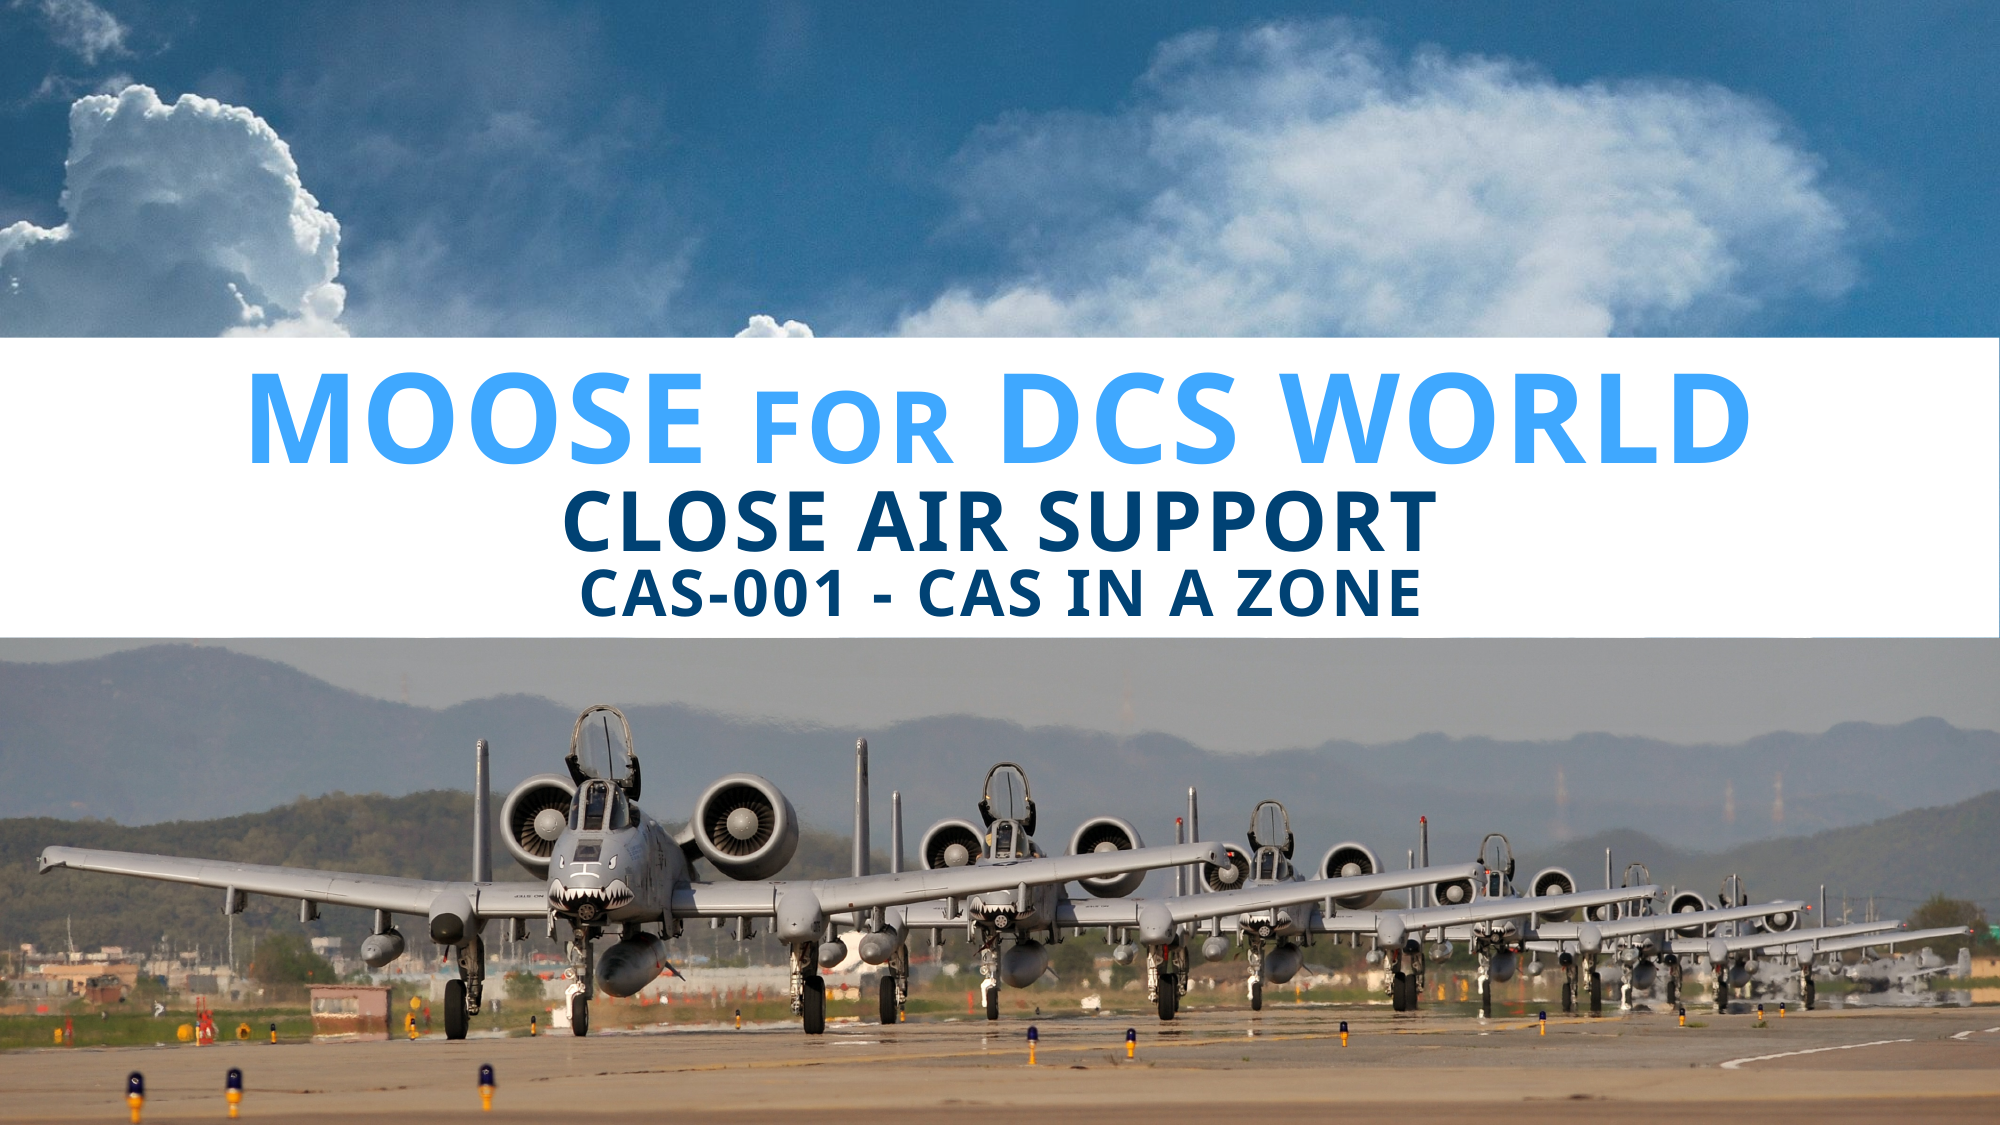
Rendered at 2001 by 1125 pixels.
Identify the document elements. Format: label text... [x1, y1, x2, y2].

picture [0, 638, 2000, 1125]
subtitle [249, 879, 1750, 1094]
title moose for dcs world close air support CAS-001 - CAS in a Zone [60, 355, 1942, 641]
